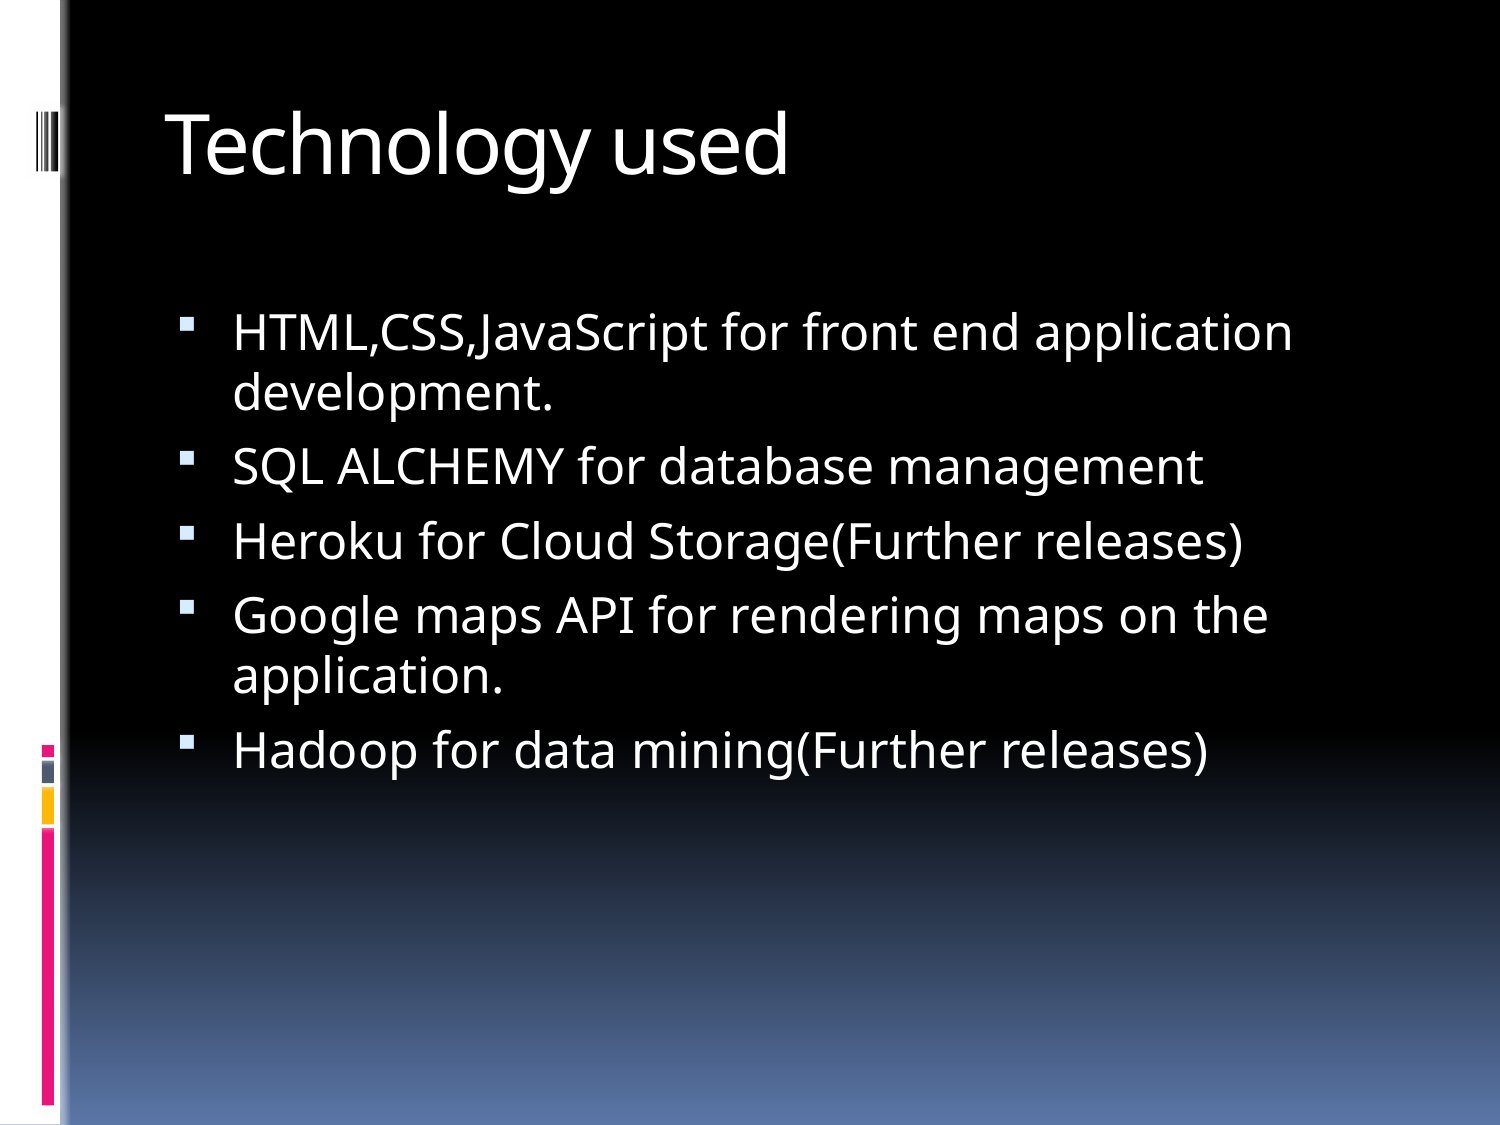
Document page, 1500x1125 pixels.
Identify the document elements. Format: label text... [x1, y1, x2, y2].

title Technology used [150, 83, 1425, 234]
list HTML,CSS,JavaScript for front end application development. SQL ALCHEMY for database management Heroku for Cloud Storage(Further releases) Google maps API for rendering maps on the application. Hadoop for data mining(Further releases) [150, 292, 1425, 1043]
